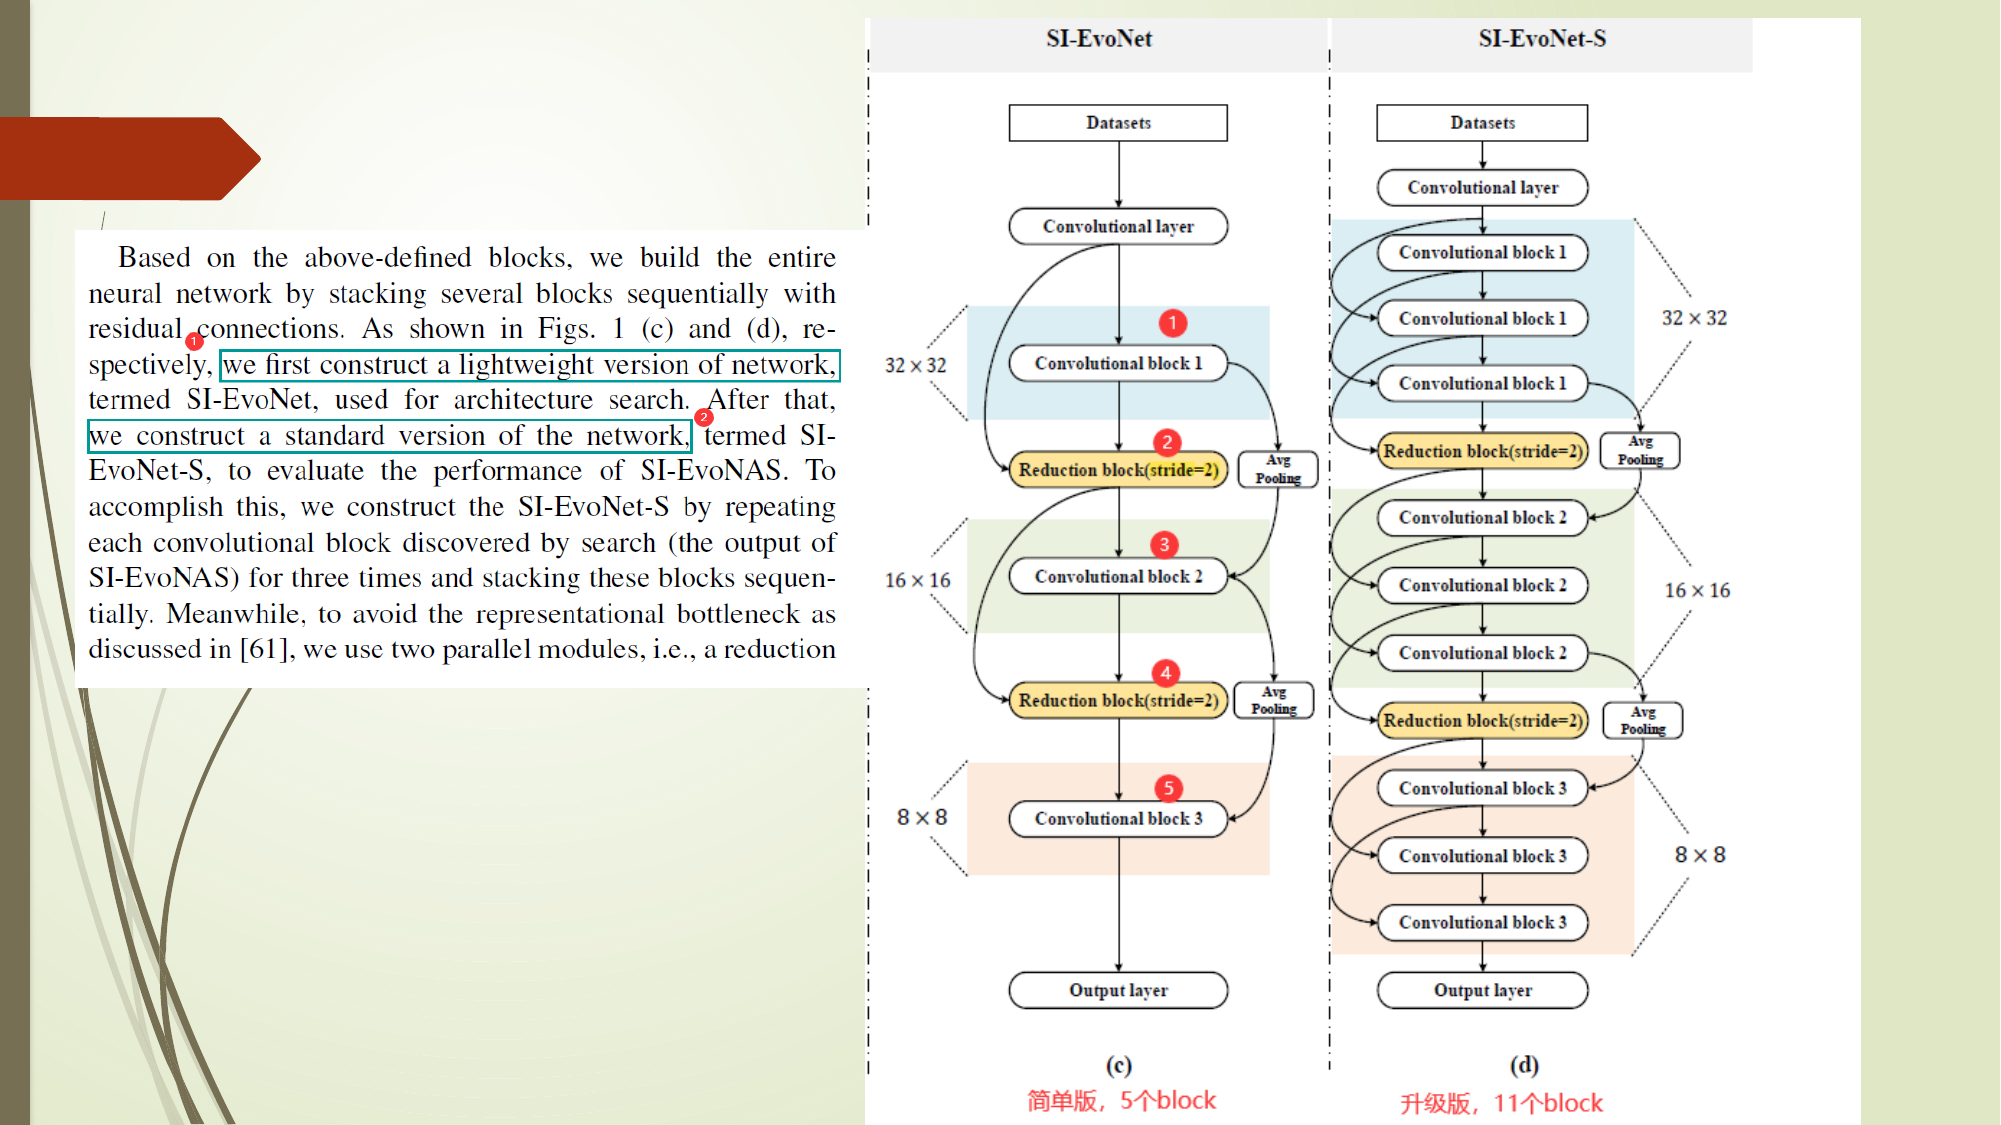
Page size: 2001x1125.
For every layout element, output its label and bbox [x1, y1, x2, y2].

picture [75, 230, 878, 688]
list [865, 18, 1861, 1125]
